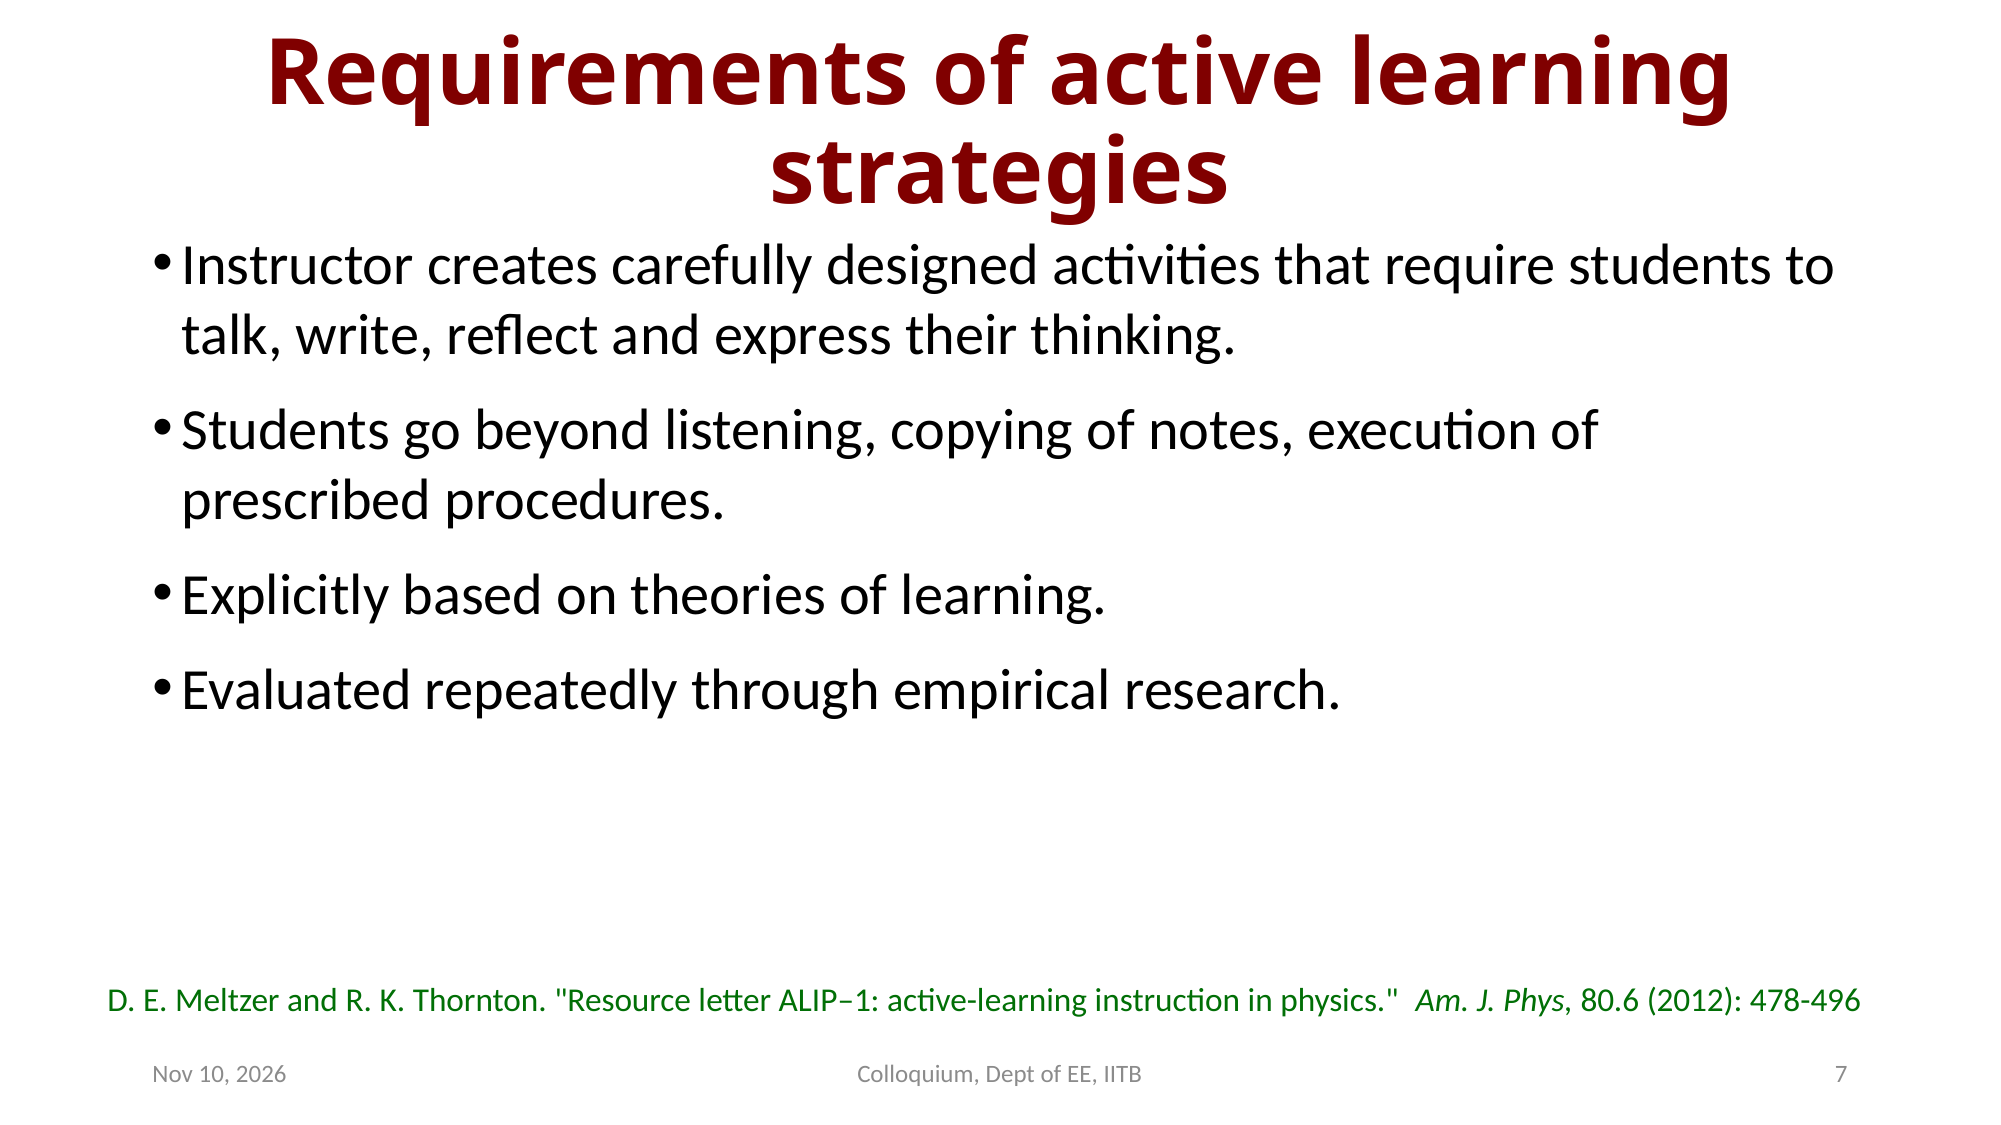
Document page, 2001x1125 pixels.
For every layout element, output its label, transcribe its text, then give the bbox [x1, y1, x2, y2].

title Requirements of active learning strategies [137, 43, 1863, 205]
list Instructor creates carefully designed activities that require students to talk, write, reflect and express their thinking. Students go beyond listening, copying of notes, execution of prescribed procedures. Explicitly based on theories of learning. Evaluated repeatedly through empirical research. [137, 218, 1863, 933]
slide_number 7 [1412, 1049, 1863, 1103]
footer Colloquium, Dept of EE, IITB [662, 1049, 1338, 1103]
text_box D. E. Meltzer and R. K. Thornton. "Resource letter ALIP–1: active-learning instruction in physics." Am. J. Phys, 80.6 (2012): 478-496 [92, 975, 1901, 1049]
slide_number 4-Nov-15 [137, 1049, 588, 1103]
